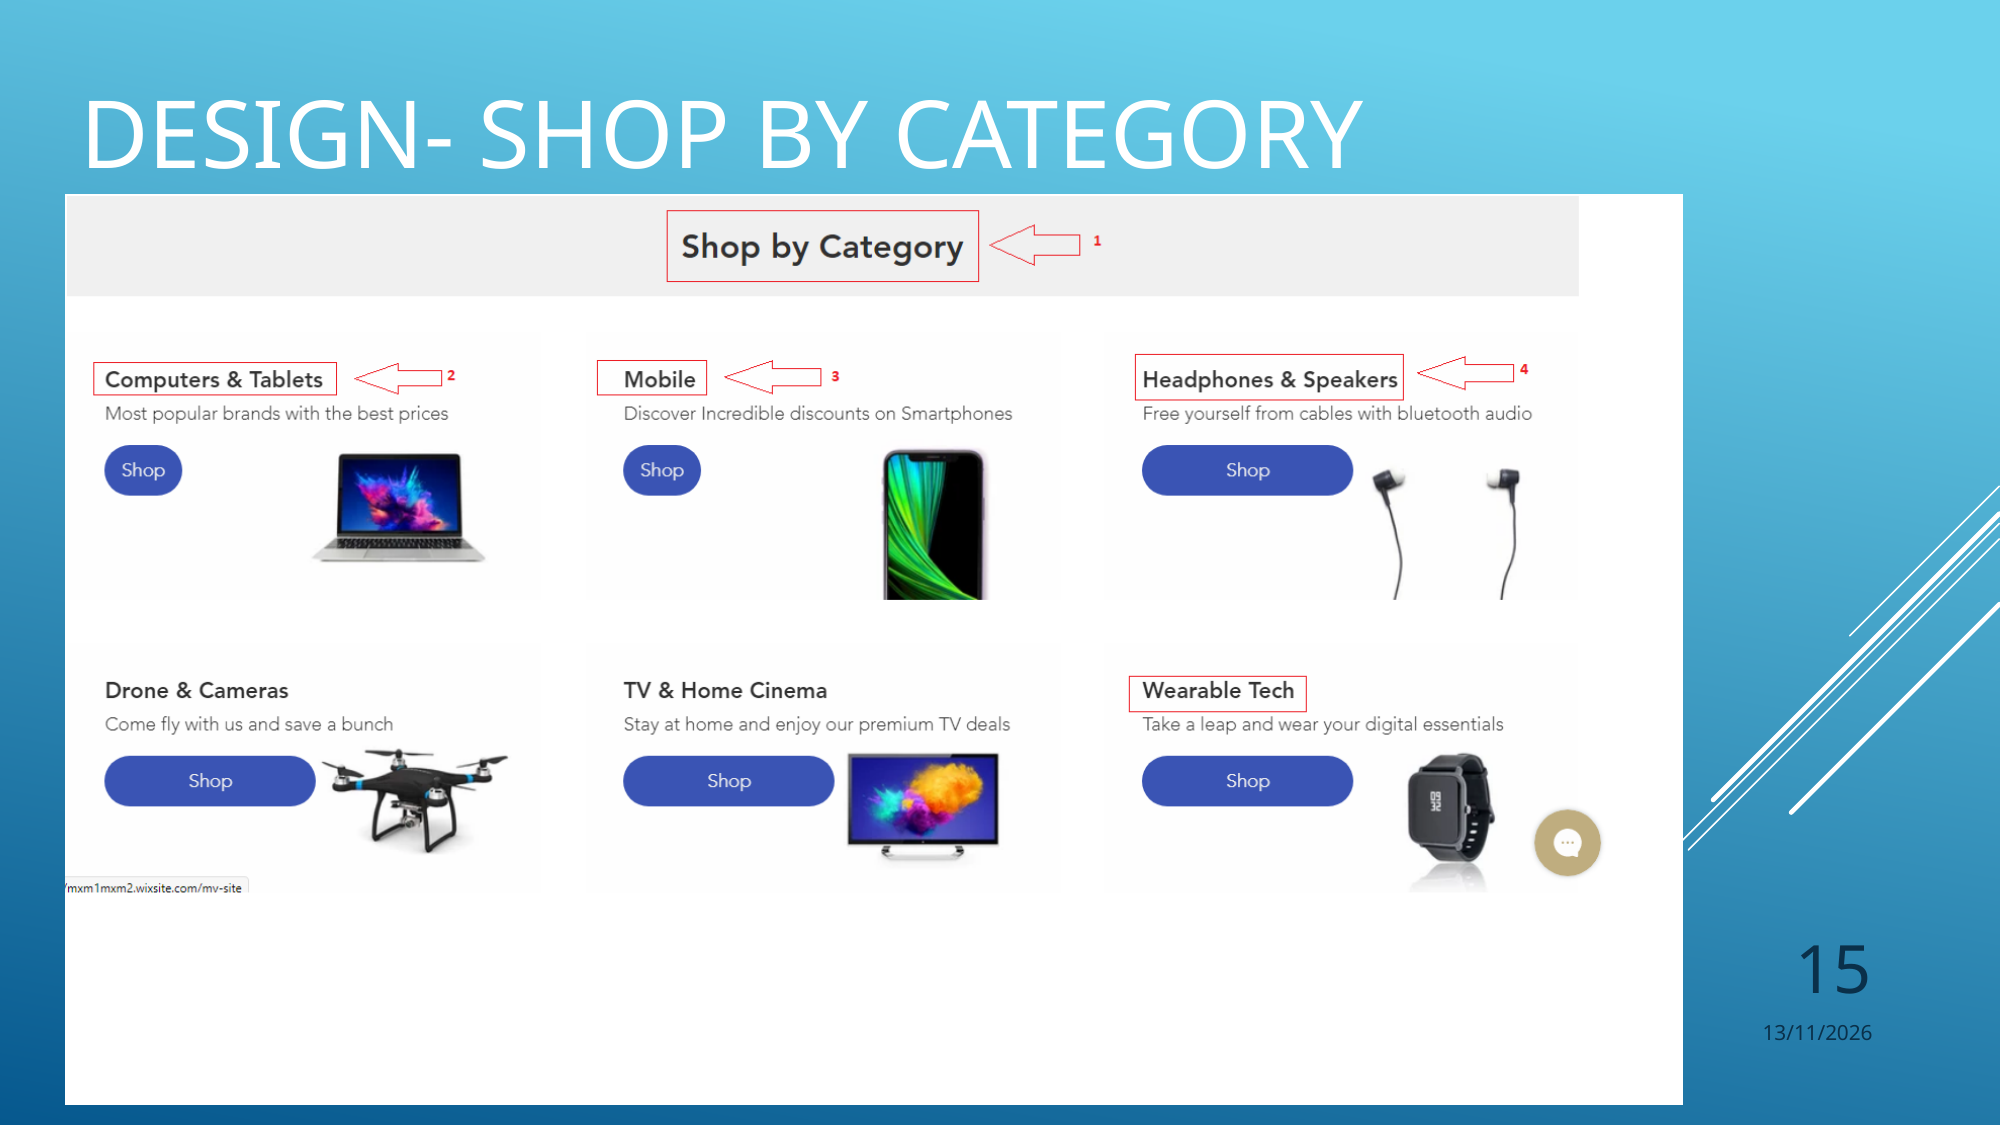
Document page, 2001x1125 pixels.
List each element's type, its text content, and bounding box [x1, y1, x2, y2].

slide_number 15 [1700, 915, 1888, 1025]
text_box Design- shop by category [65, 66, 1840, 195]
picture [65, 194, 1684, 1105]
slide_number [1684, 1012, 1888, 1073]
